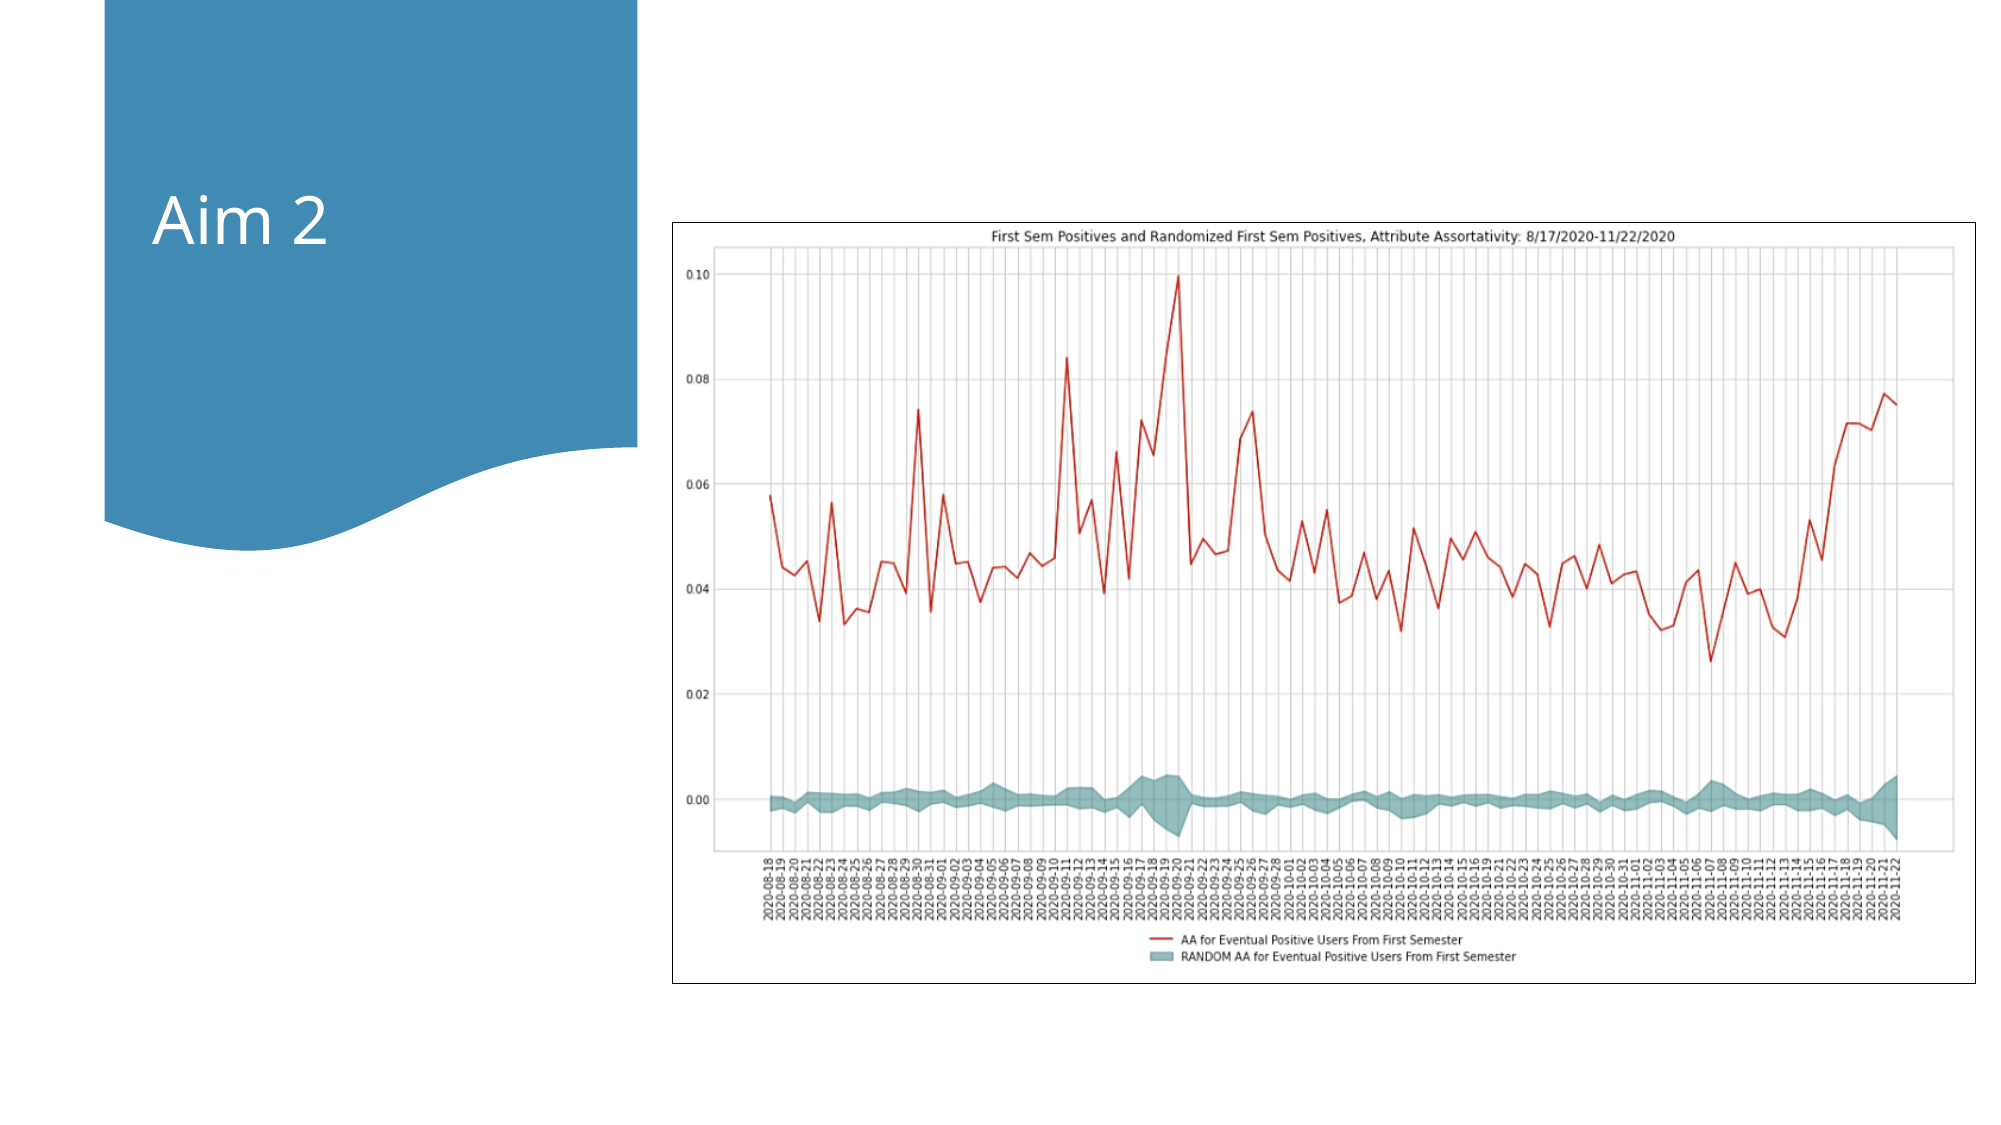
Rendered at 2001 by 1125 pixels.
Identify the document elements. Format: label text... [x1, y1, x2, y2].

title Aim 2 [137, 28, 604, 417]
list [672, 222, 1976, 984]
text_box [103, 0, 639, 552]
